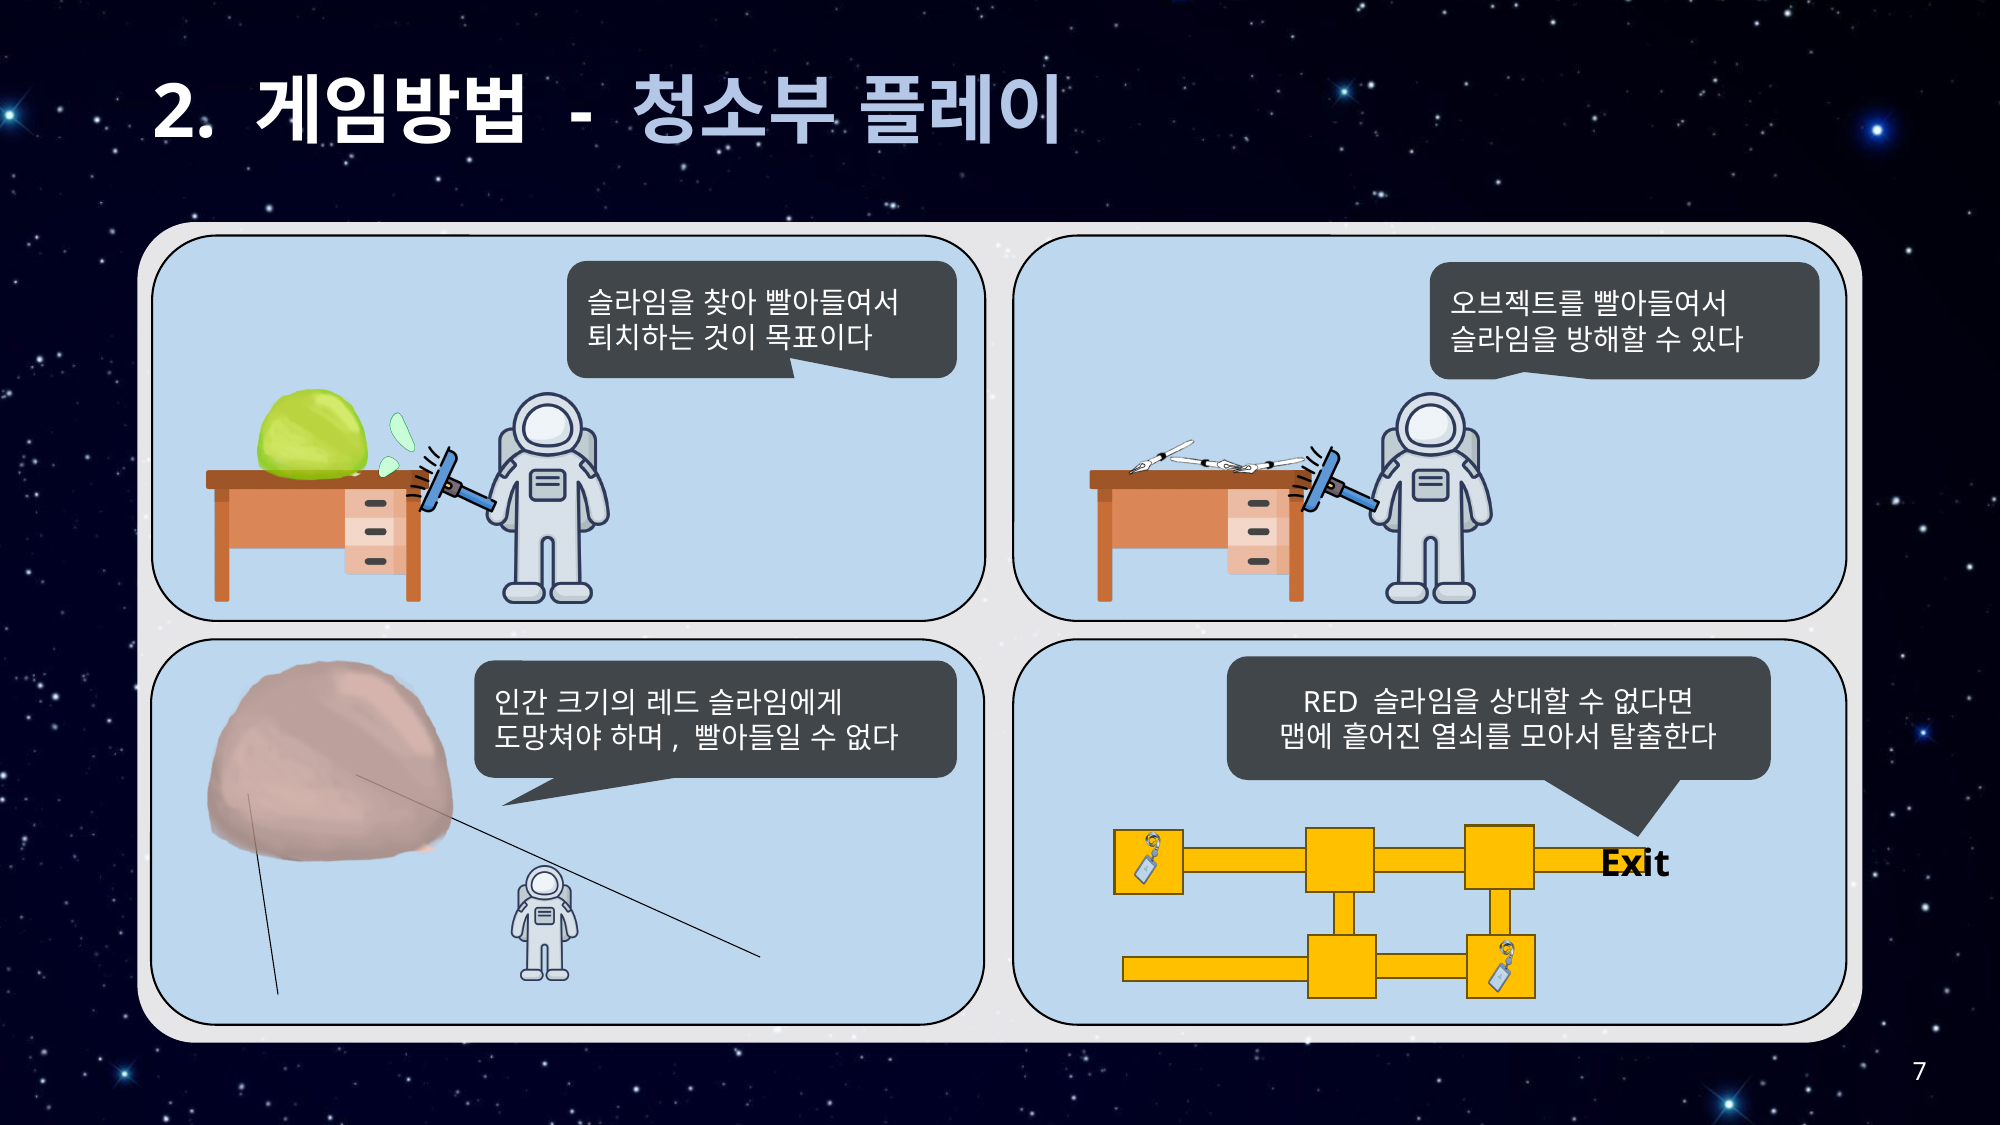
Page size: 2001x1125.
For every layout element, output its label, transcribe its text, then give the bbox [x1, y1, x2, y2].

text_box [247, 918, 279, 995]
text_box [356, 774, 761, 958]
title 2. 게임방법 - 청소부 플레이 [137, 64, 1863, 163]
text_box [1114, 825, 1691, 999]
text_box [206, 392, 653, 647]
text_box [149, 638, 986, 1026]
text_box [1012, 234, 1848, 622]
text_box [1012, 638, 1848, 1026]
picture [0, 0, 2000, 1125]
text_box 인간 크기의 레드 슬라임에게 도망쳐야 하며, 빨아들일 수 없다 [486, 659, 958, 779]
text_box 슬라임을 찾아 빨아들여서 퇴치하는 것이 목표이다 [565, 259, 958, 380]
text_box 오브젝트를 빨아들여서 슬라임을 방해할 수 있다 [1428, 261, 1821, 381]
slide_number 7 [1491, 1042, 1942, 1103]
text_box RED 슬라임을 상대할 수 없다면 맵에 흩어진 열쇠를 모아서 탈출한다 [1225, 655, 1772, 825]
text_box [151, 234, 987, 622]
